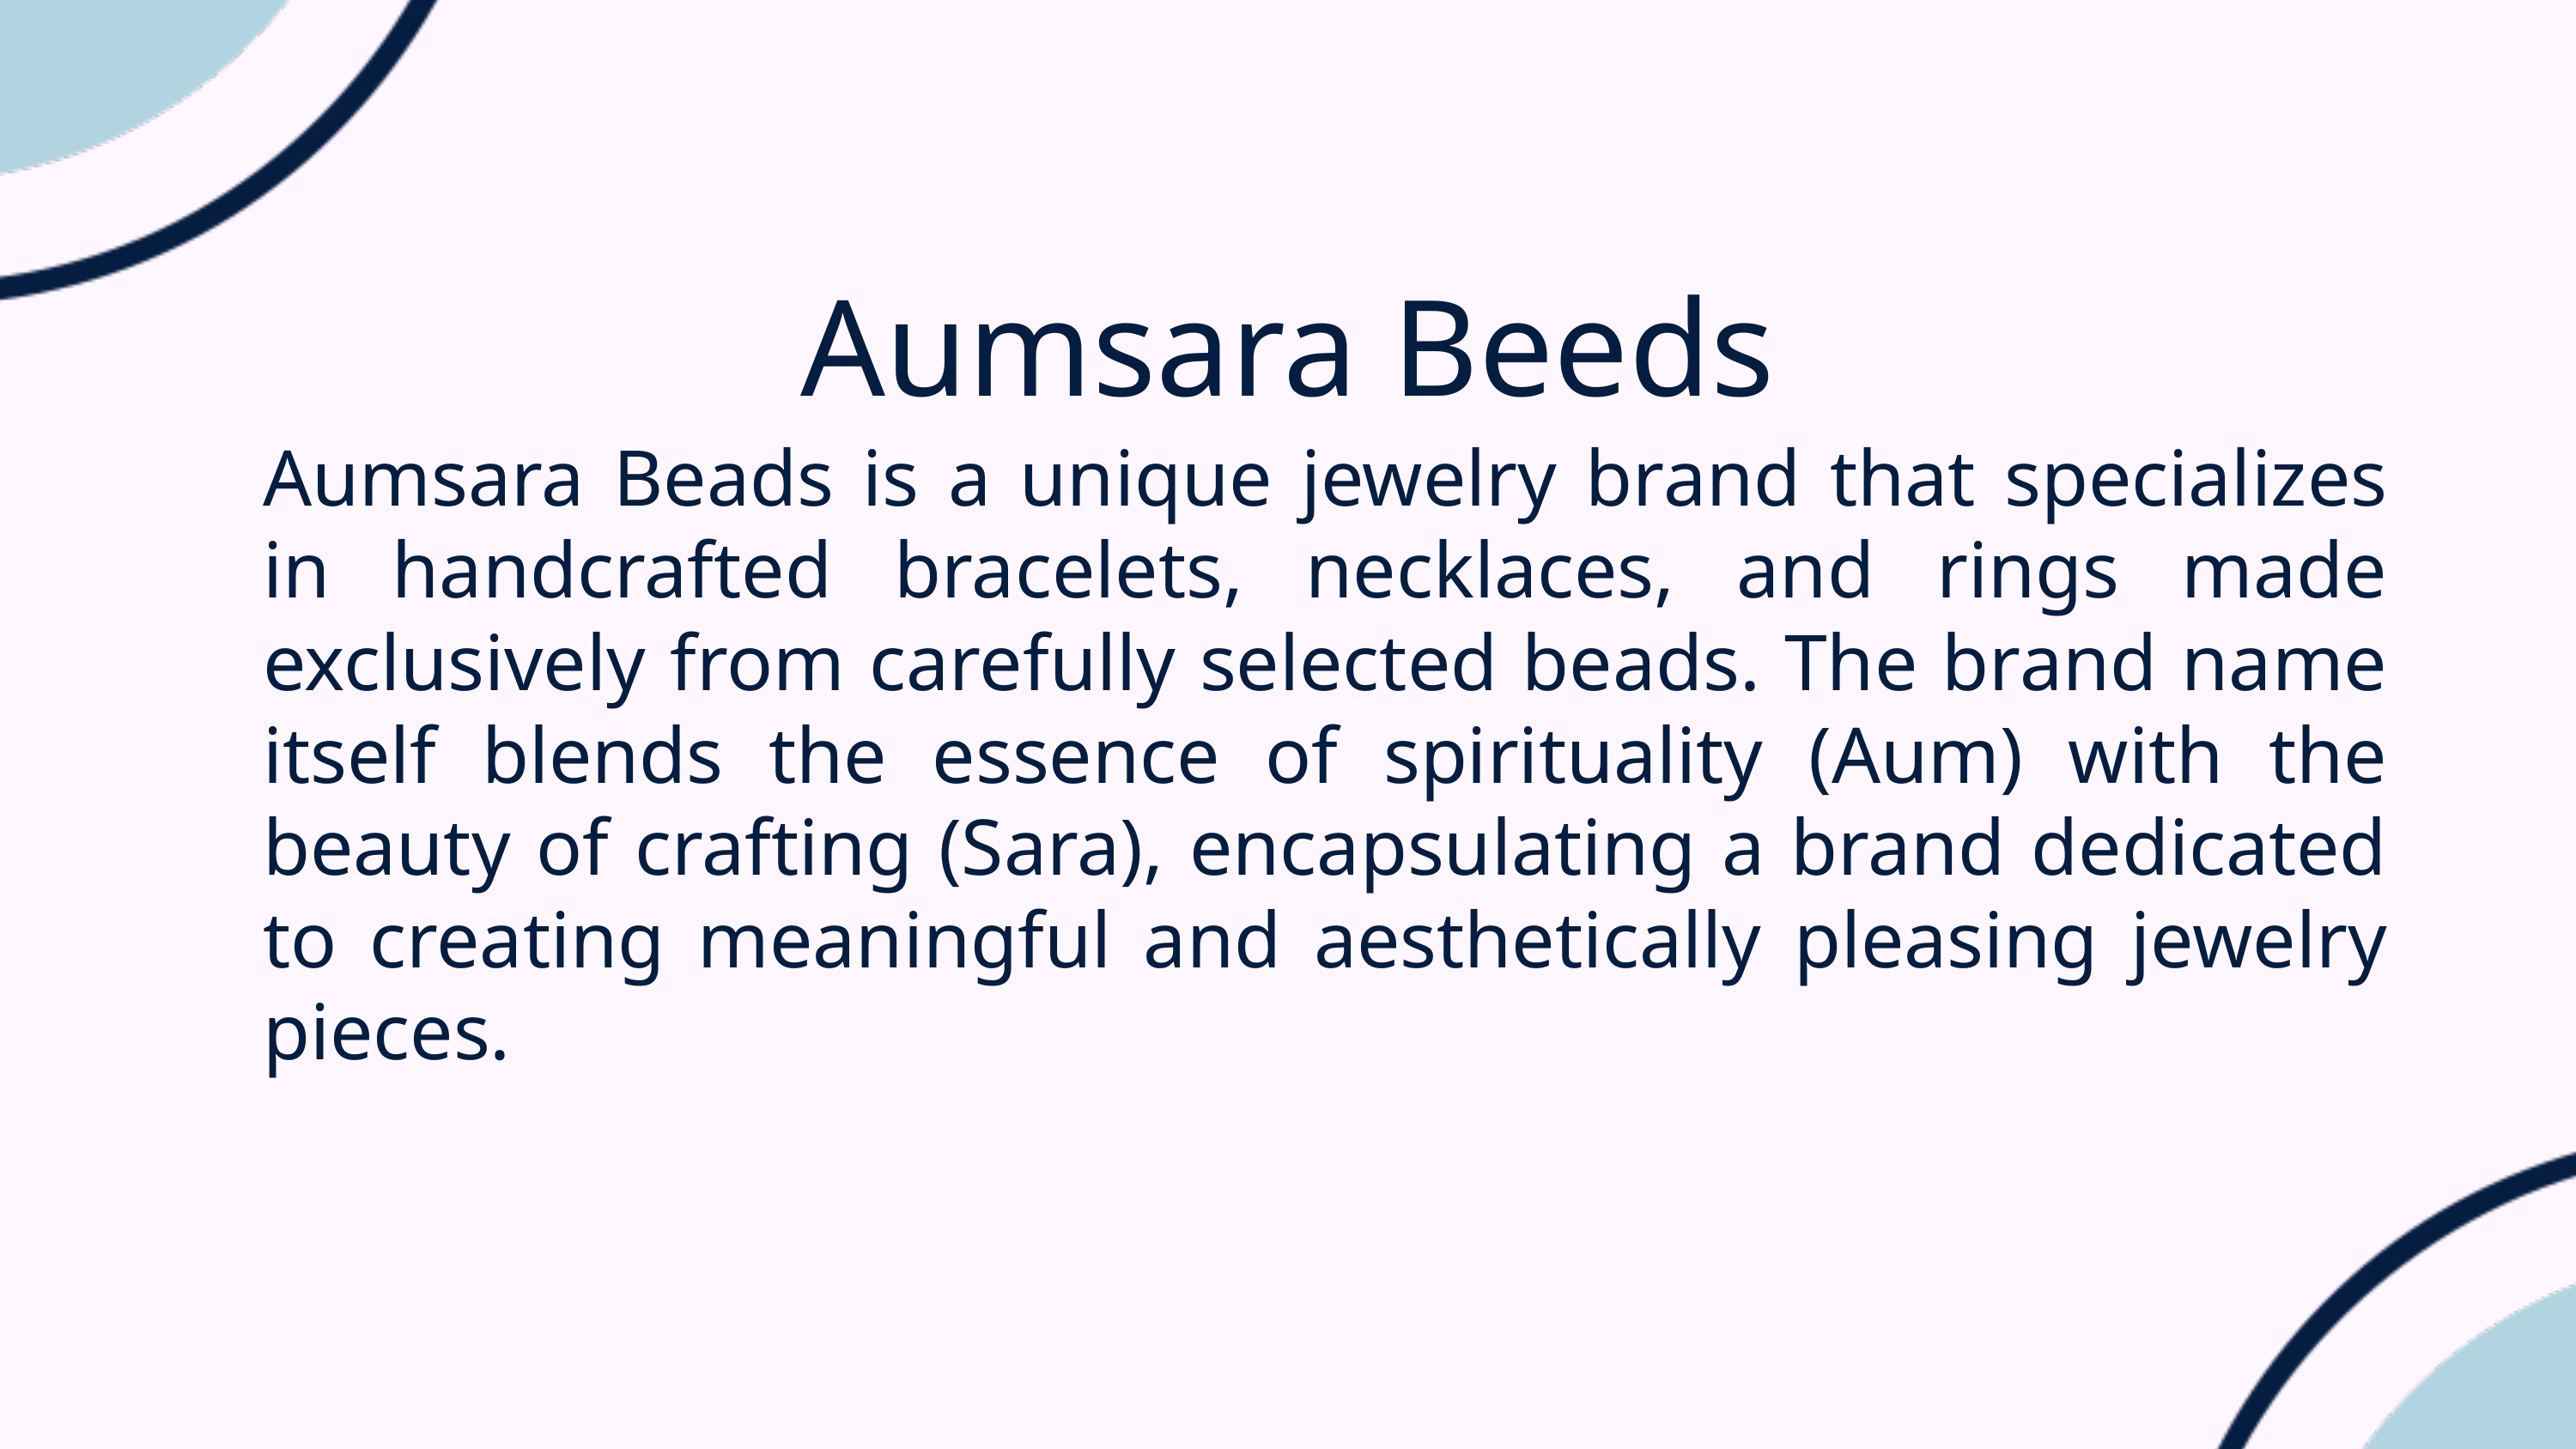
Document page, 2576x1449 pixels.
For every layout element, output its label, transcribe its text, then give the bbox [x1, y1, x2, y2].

text_box [2152, 1130, 2576, 1449]
text_box Aumsara Beads is a unique jewelry brand that specializes in handcrafted bracelets, necklaces, and rings made exclusively from carefully selected beads. The brand name itself blends the essence of spirituality (Aum) with the beauty of crafting (Sara), encapsulating a brand dedicated to creating meaningful and aesthetically pleasing jewelry pieces. [263, 428, 2389, 1076]
text_box [0, 0, 514, 307]
text_box Aumsara Beeds [783, 289, 1793, 423]
